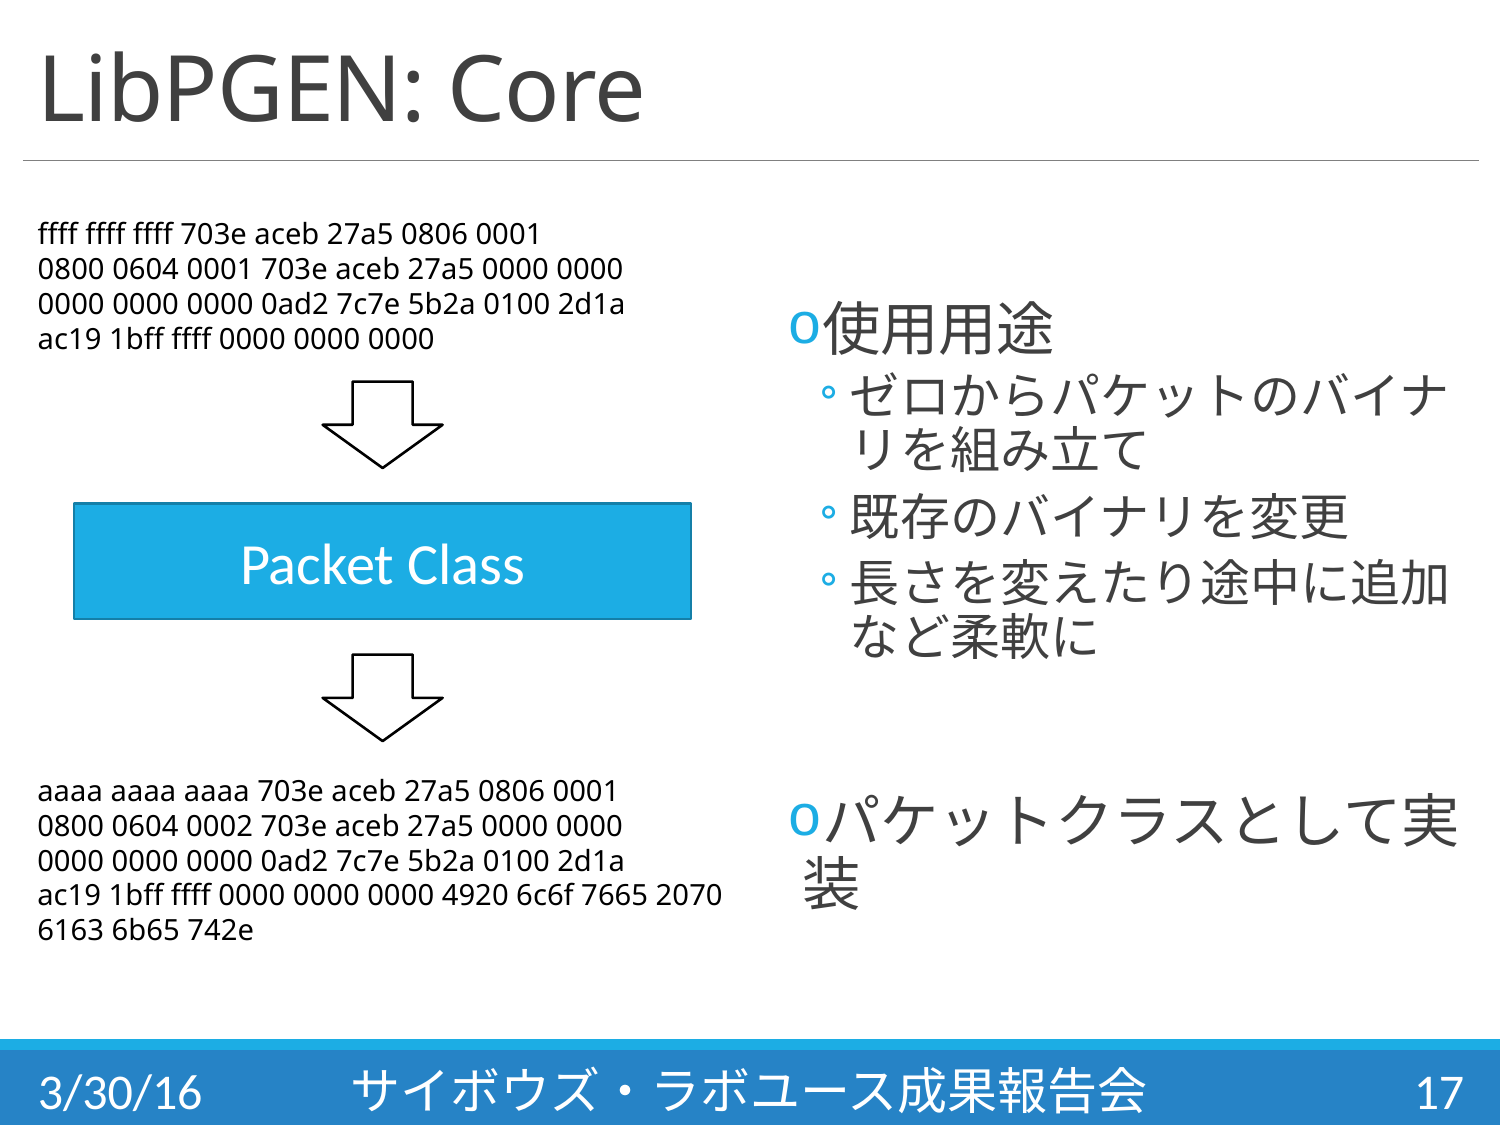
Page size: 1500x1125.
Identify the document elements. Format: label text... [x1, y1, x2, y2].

text_box [321, 653, 444, 743]
text_box ffff ffff ffff 703e aceb 27a5 0806 0001 0800 0604 0001 703e aceb 27a5 0000 0000 0000 0000 0000 0ad2 7c7e 5b2a 0100 2d1a ac19 1bff ffff 0000 0000 0000 [22, 207, 743, 363]
text_box aaaa aaaa aaaa 703e aceb 27a5 0806 0001 0800 0604 0002 703e aceb 27a5 0000 0000 0000 0000 0000 0ad2 7c7e 5b2a 0100 2d1a ac19 1bff ffff 0000 0000 0000 4920 6c6f 7665 2070 6163 6b65 742e [22, 764, 743, 954]
footer サイボウズ・ラボユース成果報告会 [249, 1059, 1249, 1120]
list 使用用途 ゼロからパケットのバイナリを組み立て 既存のバイナリを変更 長さを変えたり途中に追加など柔軟に パケットクラスとして実装 [787, 193, 1480, 1025]
slide_number 17 [1269, 1059, 1480, 1120]
text_box [321, 380, 444, 470]
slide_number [22, 1059, 227, 1120]
text_box Packet Class [73, 502, 692, 620]
title LibPGEN: Core [22, 20, 1480, 148]
